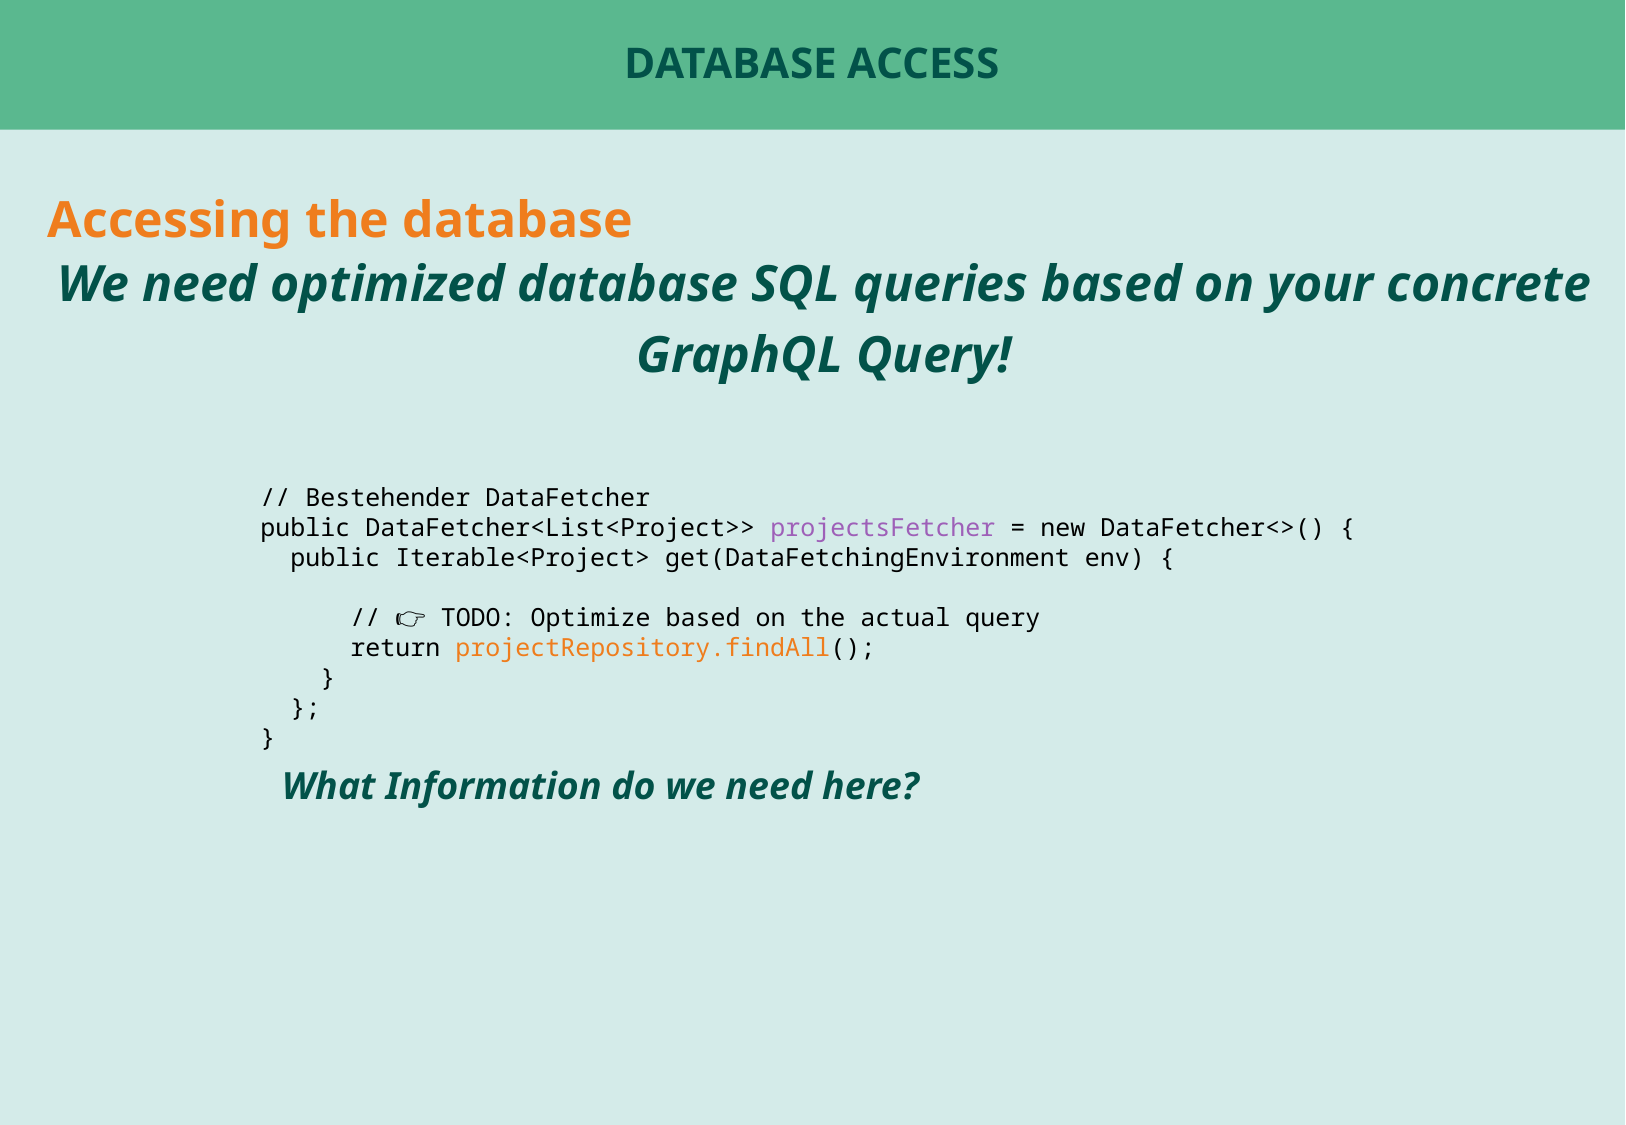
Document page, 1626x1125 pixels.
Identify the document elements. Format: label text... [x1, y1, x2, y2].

title Database access [0, 0, 1625, 130]
text_box // Bestehender DataFetcher public DataFetcher<List<Project>> projectsFetcher = new DataFetcher<>() { public Iterable<Project> get(DataFetchingEnvironment env) { // 👉 TODO: Optimize based on the actual query return projectRepository.findAll(); } }; } [245, 474, 1404, 759]
text_box What Information do we need here? [267, 745, 935, 815]
text_box We need optimized database SQL queries based on your concrete GraphQL Query! [12, 231, 1625, 391]
text_box Accessing the database [33, 168, 1557, 231]
